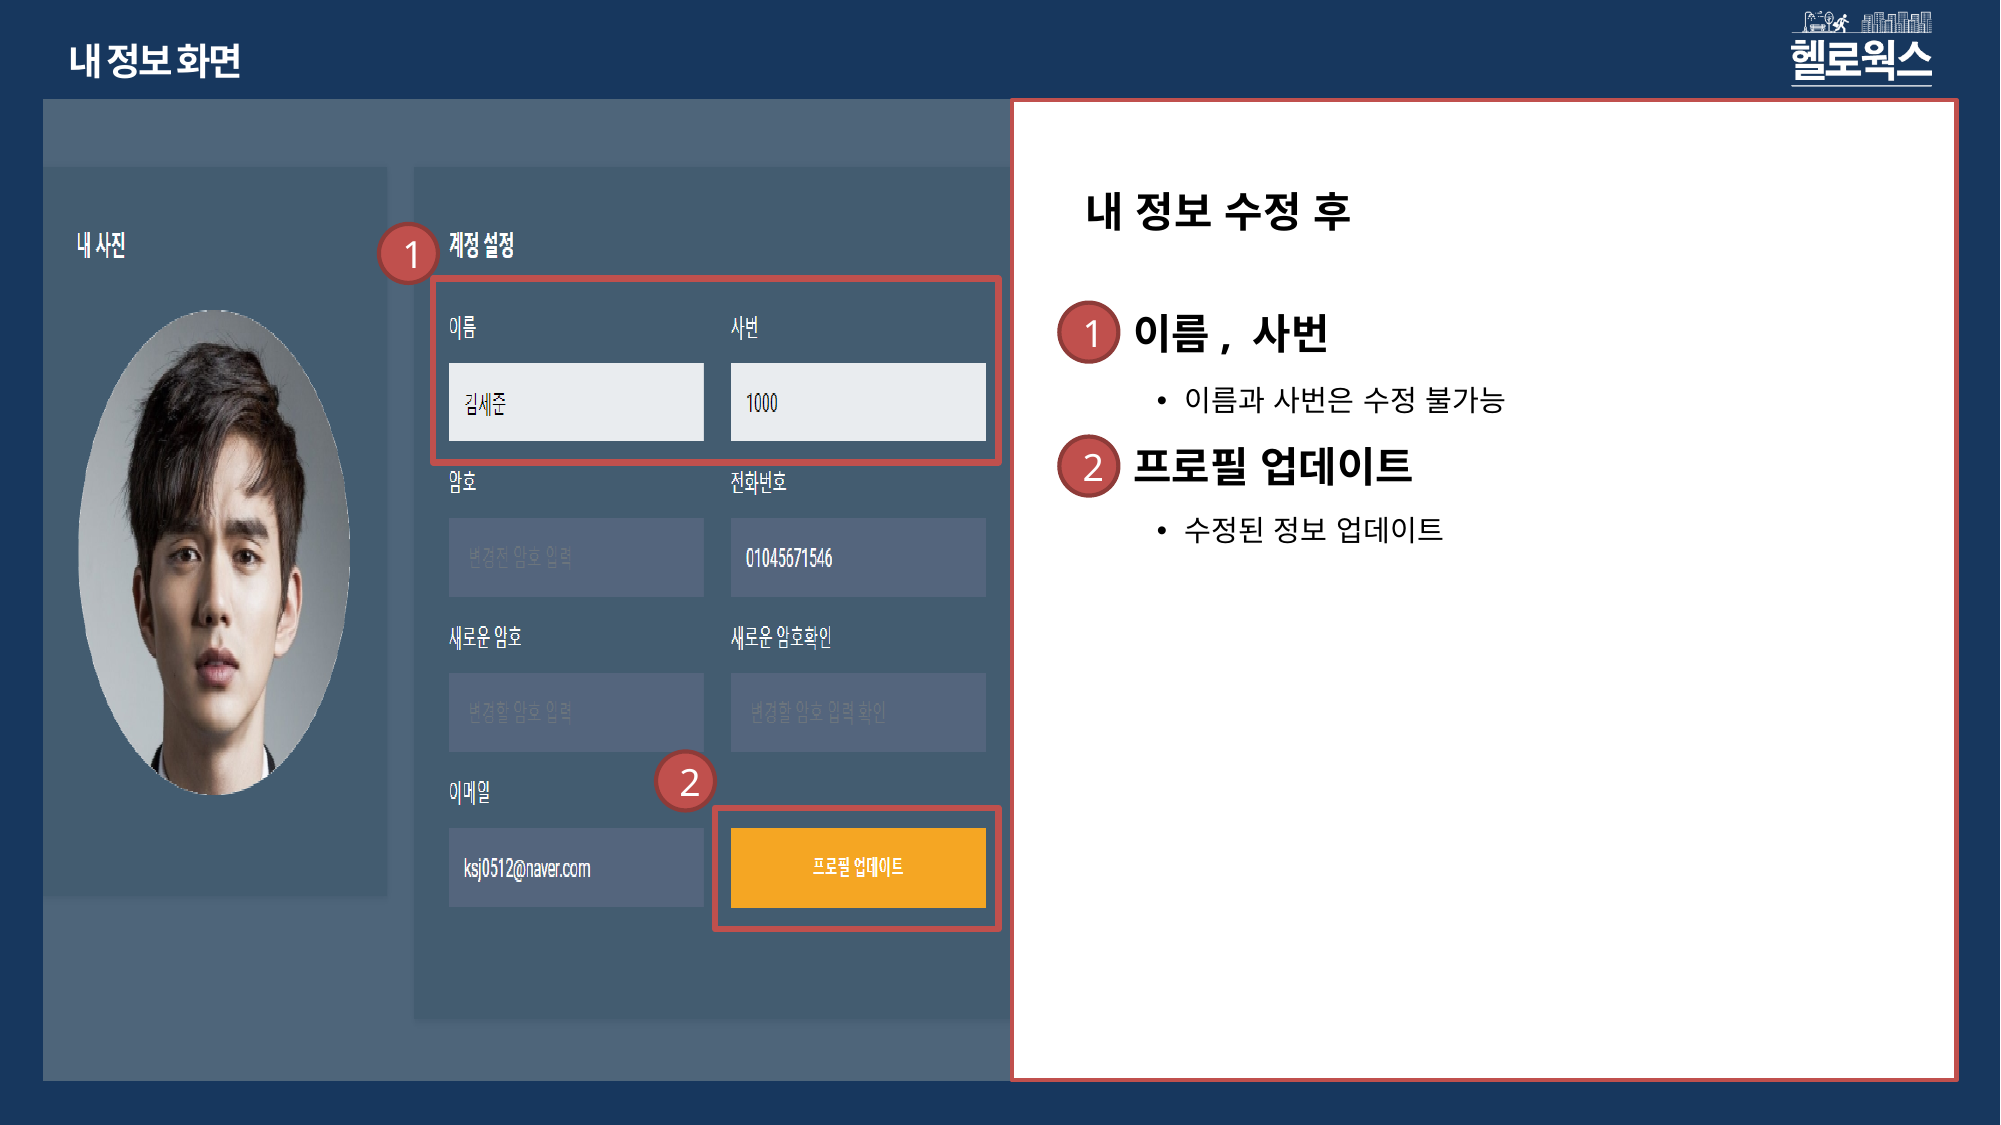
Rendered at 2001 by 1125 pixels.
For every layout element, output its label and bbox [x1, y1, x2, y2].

picture [1791, 11, 1932, 91]
text_box [53, 30, 258, 91]
picture [42, 99, 1012, 1081]
text_box [41, 98, 1959, 1082]
